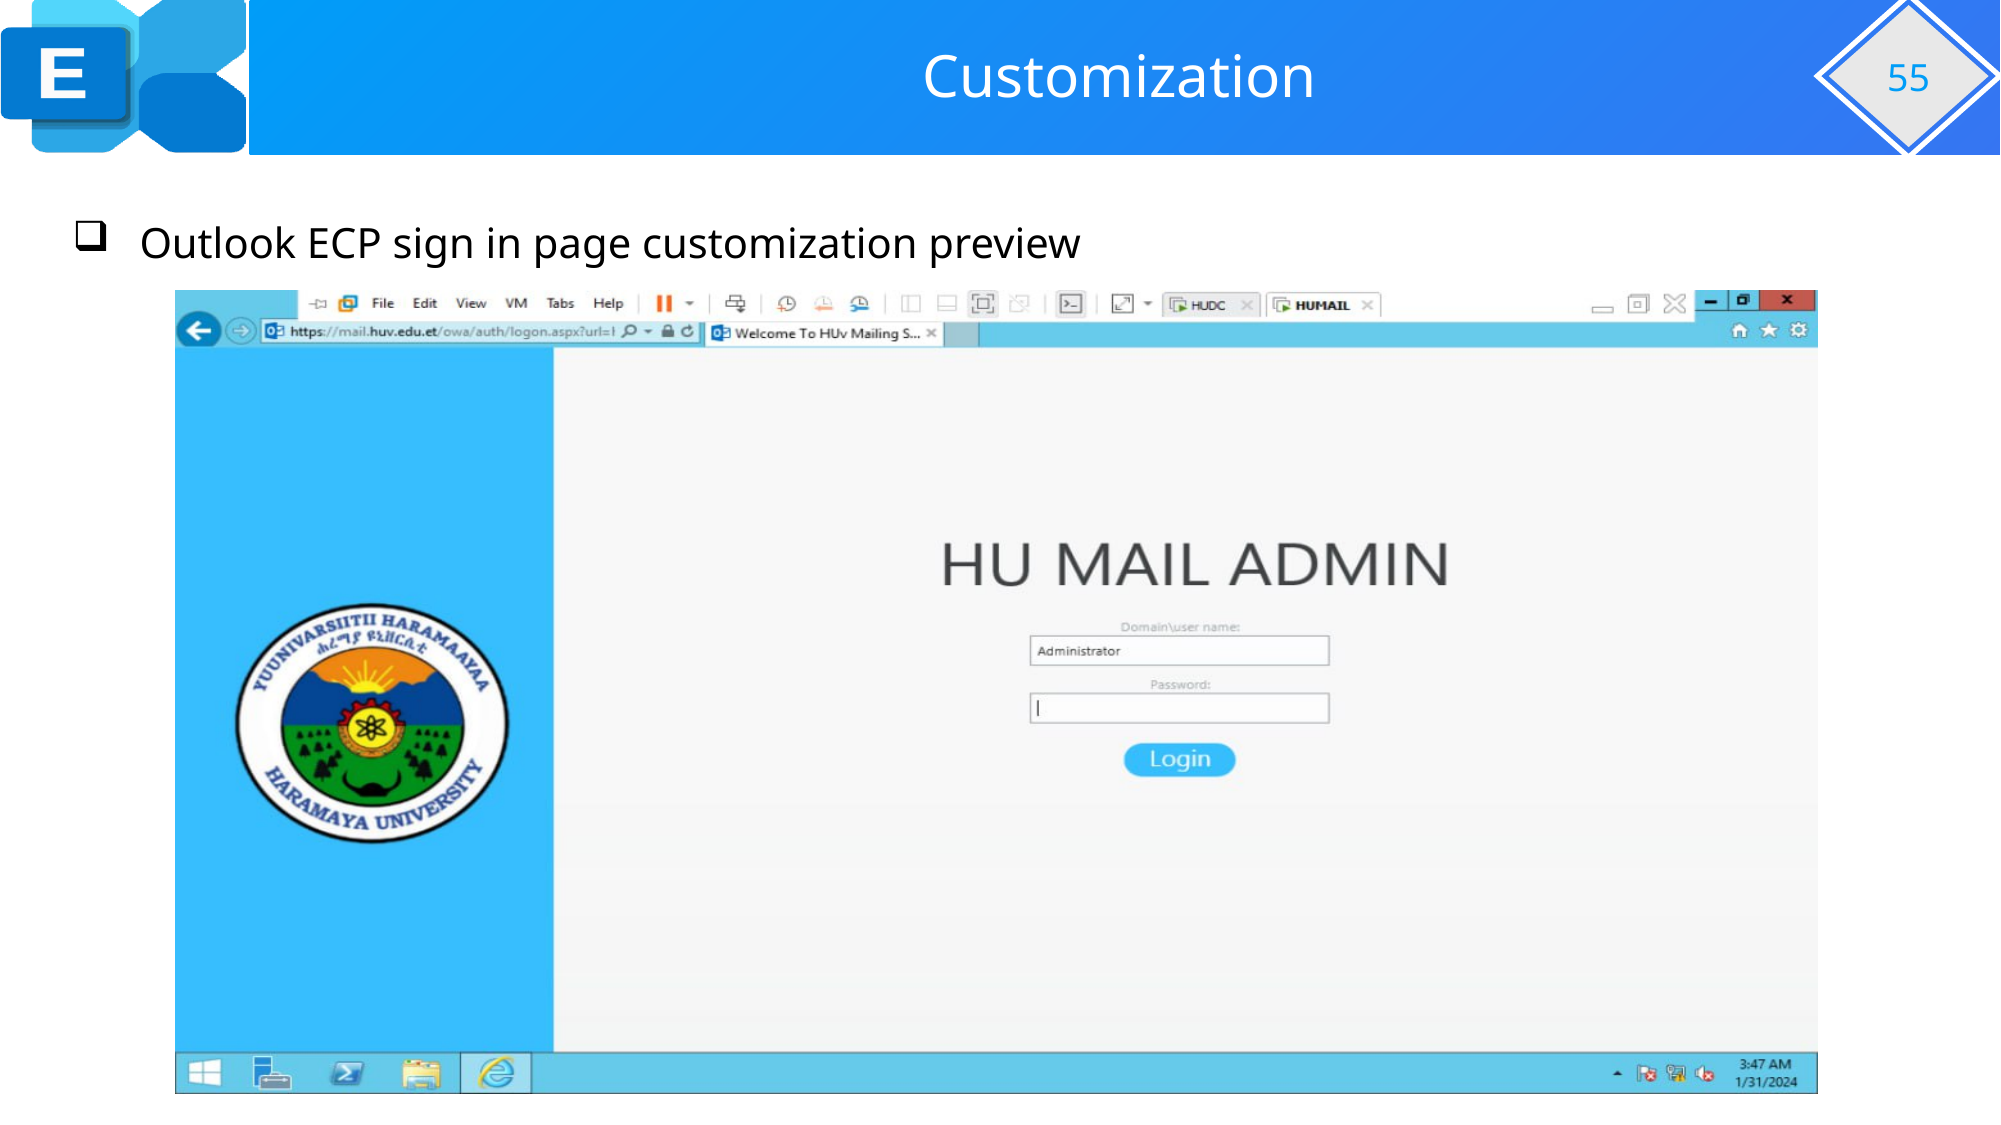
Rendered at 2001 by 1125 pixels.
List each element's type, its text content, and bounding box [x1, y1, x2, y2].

list Customization [258, 0, 1817, 117]
text_box Outlook ECP sign in page customization preview [0, 183, 1976, 1125]
picture [0, 0, 248, 173]
picture [175, 290, 1818, 1094]
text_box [1817, 0, 2000, 158]
text_box [249, 0, 1817, 156]
